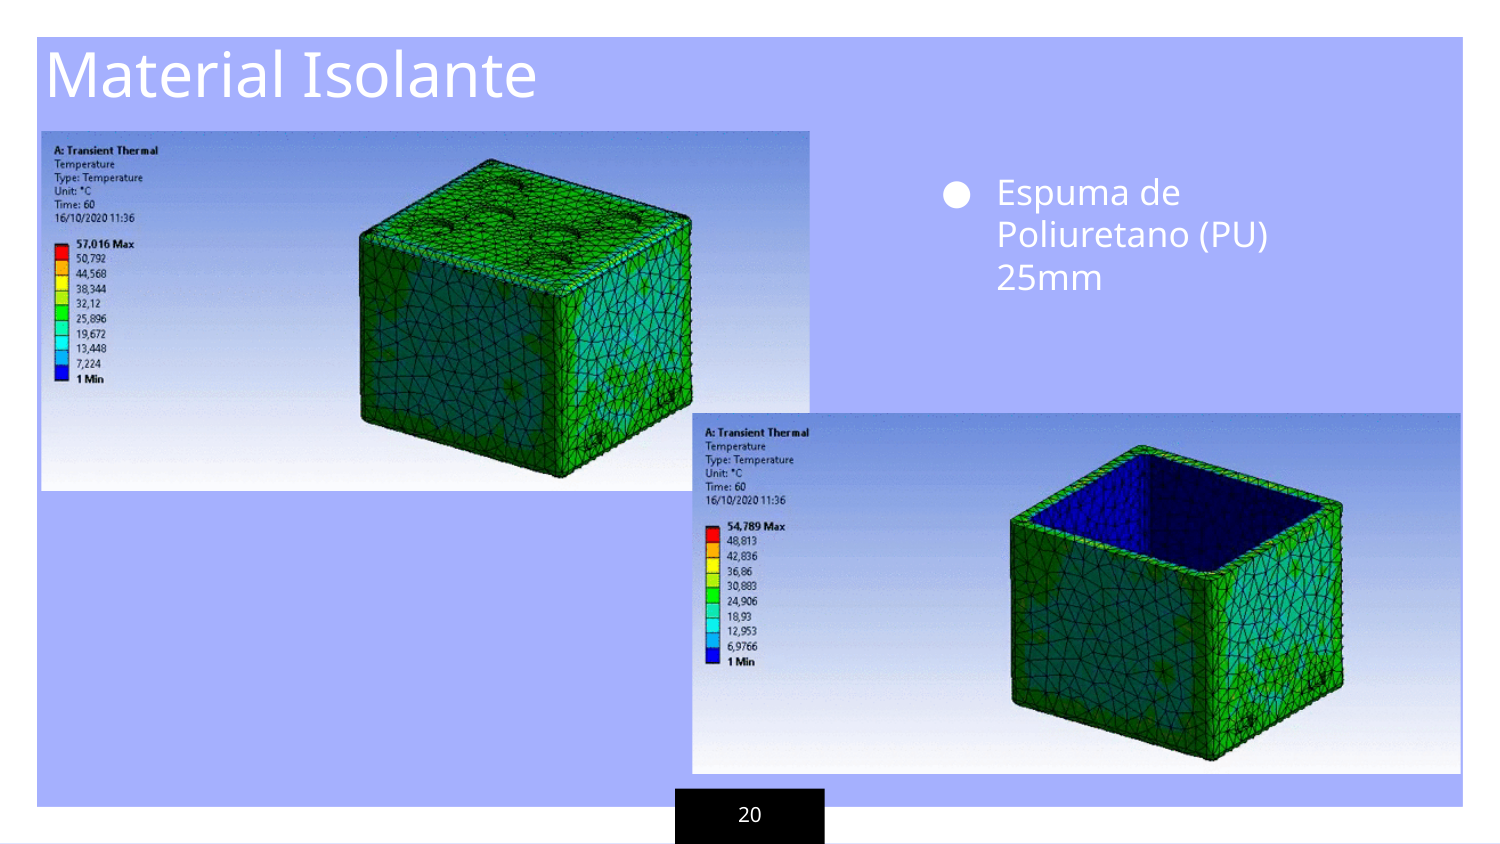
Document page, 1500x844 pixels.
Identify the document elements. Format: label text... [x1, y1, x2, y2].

text_box Material Isolante [29, 20, 957, 144]
picture [41, 130, 1461, 774]
slide_number ‹#› [675, 788, 825, 844]
text_box Espuma de Poliuretano (PU) 25mm [906, 154, 1377, 412]
